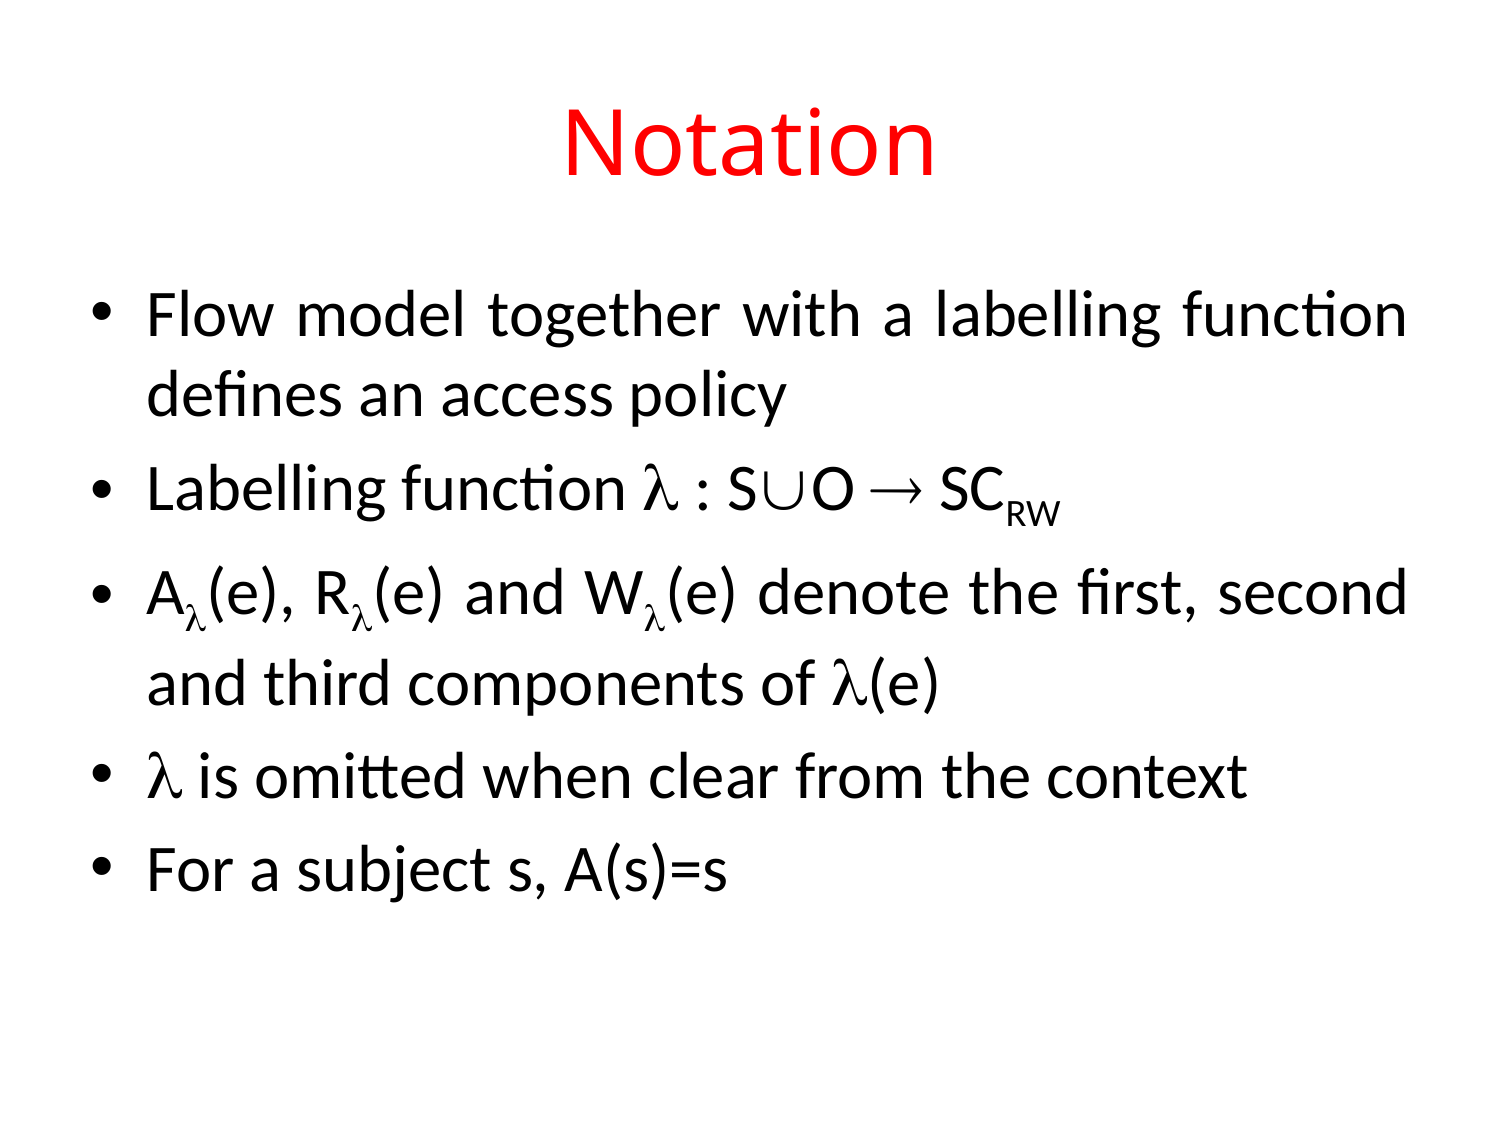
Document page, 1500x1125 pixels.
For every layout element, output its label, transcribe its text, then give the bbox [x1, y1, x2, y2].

list Flow model together with a labelling function defines an access policy Labelling function  : SO  SCRW A(e), R(e) and W(e) denote the first, second and third components of (e)  is omitted when clear from the context For a subject s, A(s)=s [75, 262, 1425, 1005]
title Notation [75, 45, 1425, 233]
